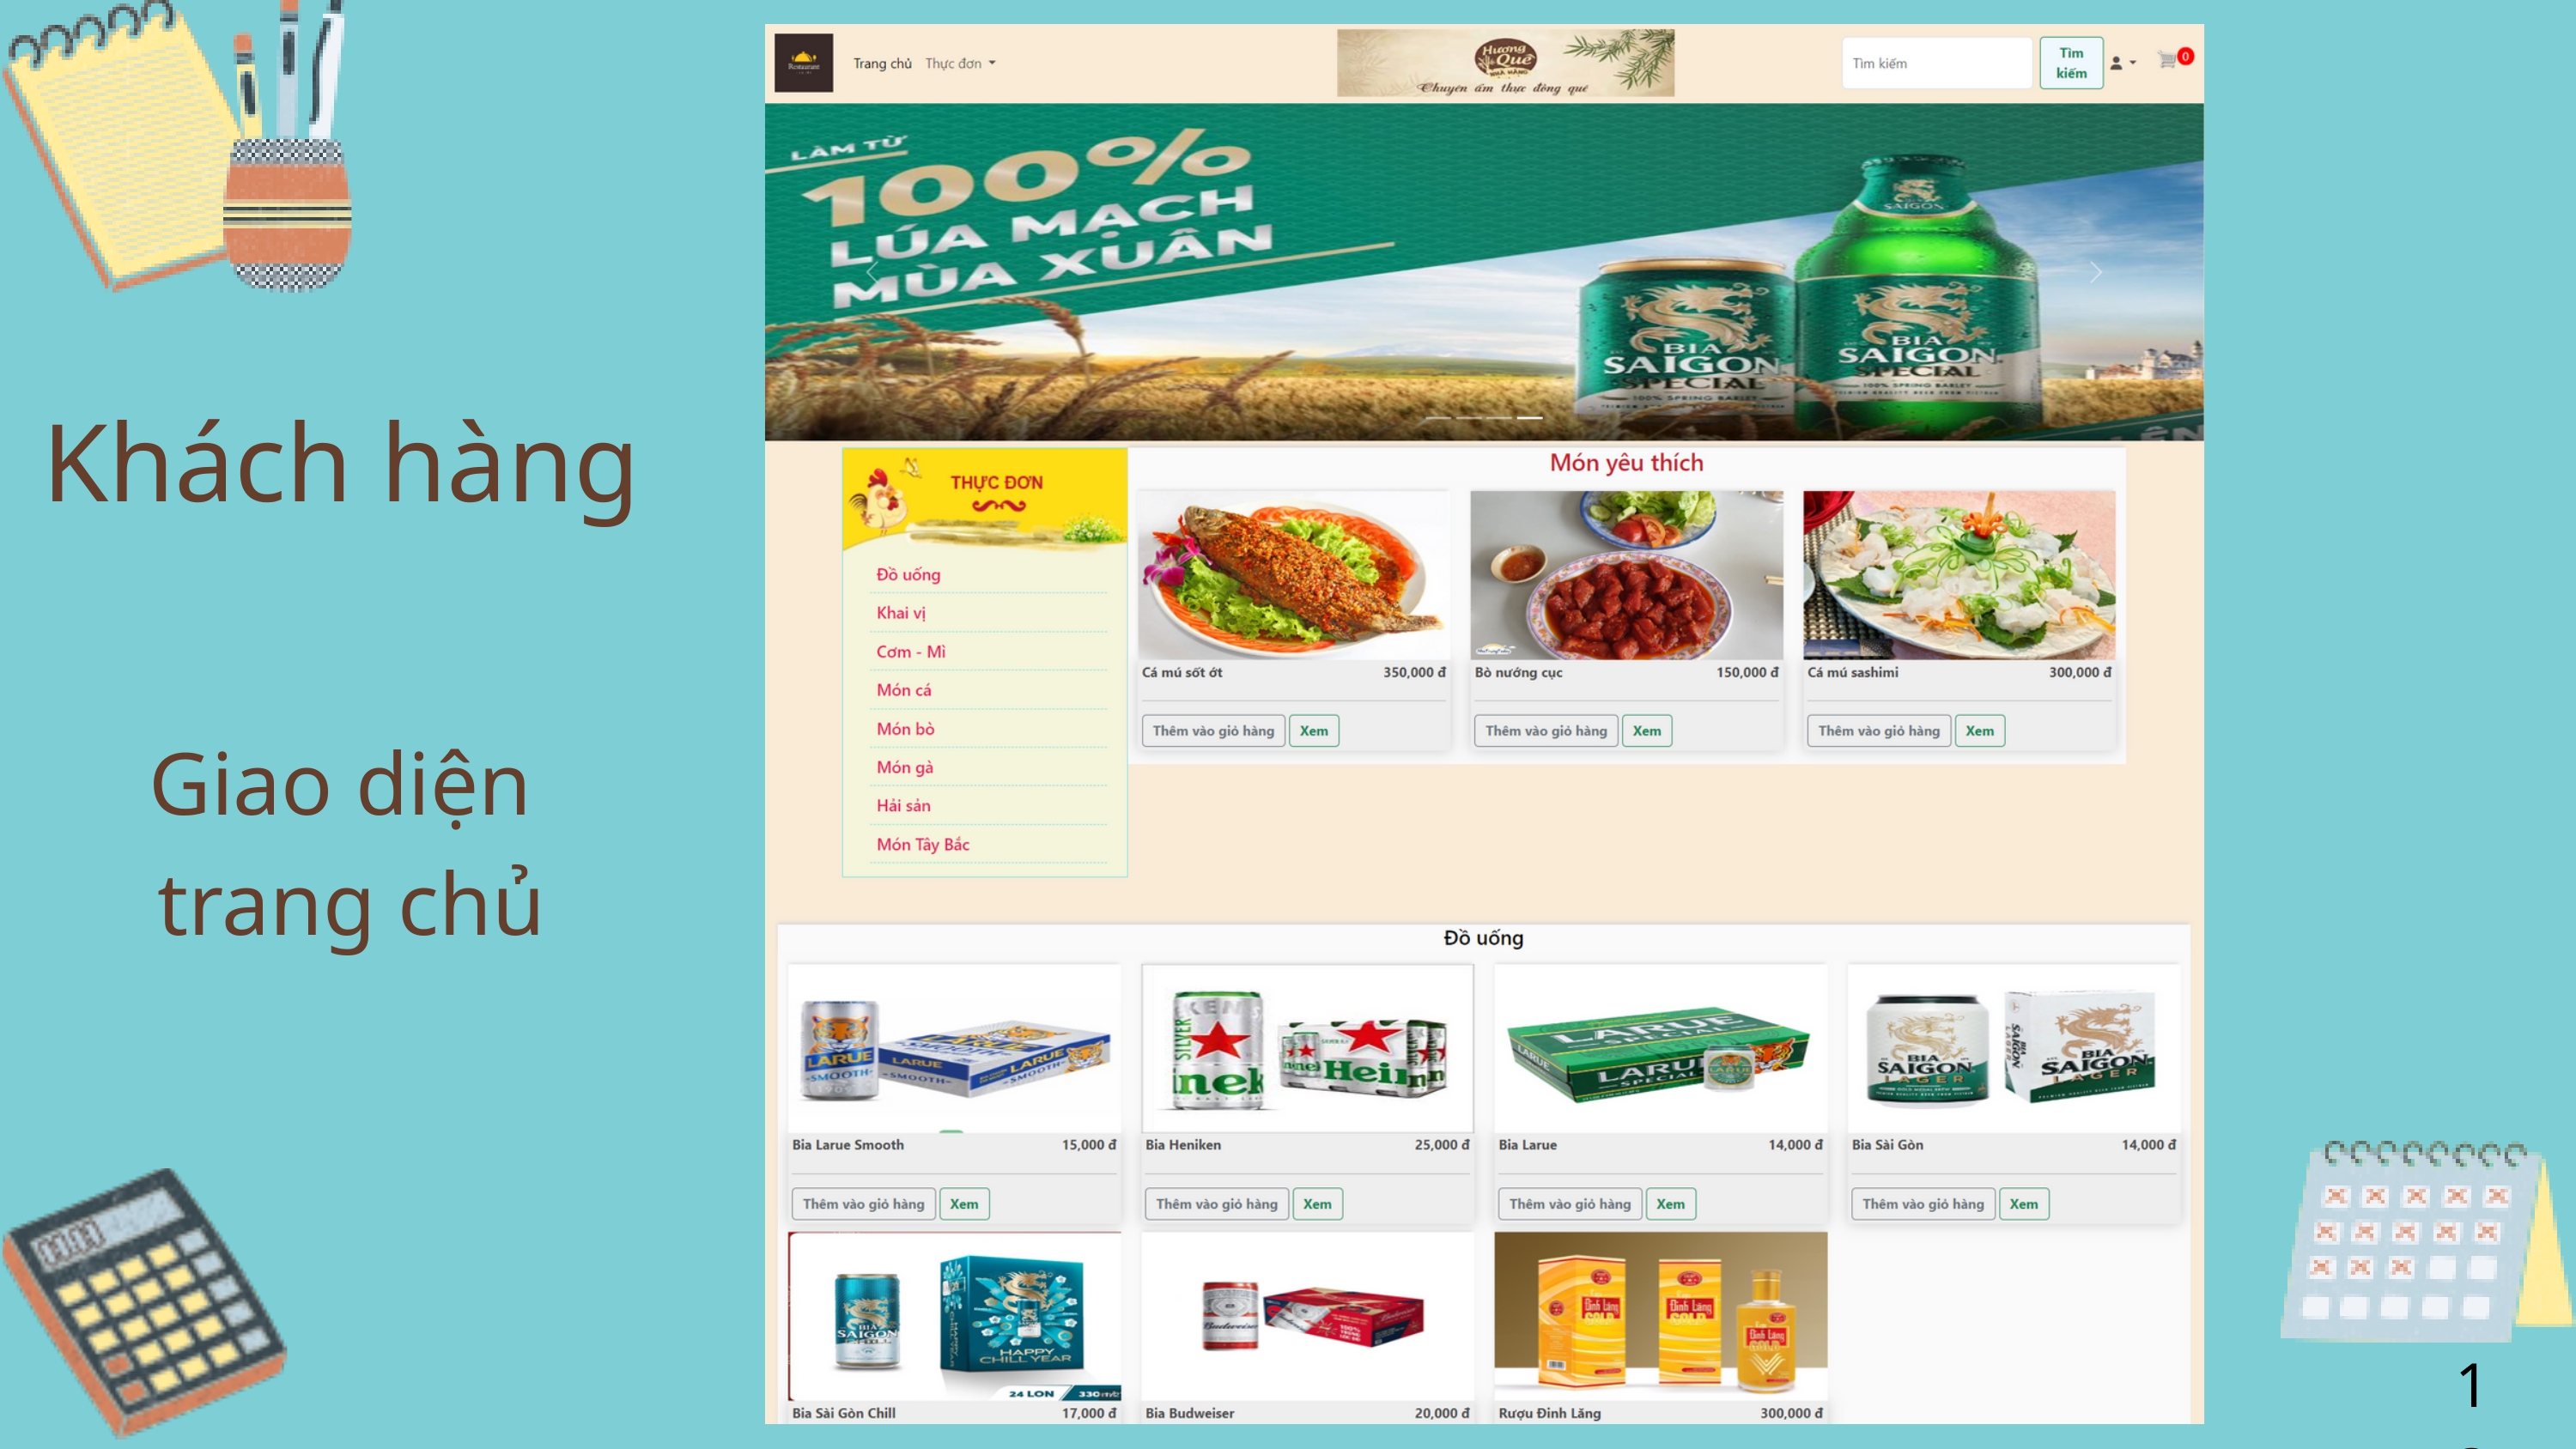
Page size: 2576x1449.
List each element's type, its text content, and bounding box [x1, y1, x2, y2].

text_box Khách hàng [14, 394, 690, 524]
text_box [2, 0, 223, 293]
text_box Giao diện trang chủ [136, 712, 568, 953]
text_box [223, 0, 352, 293]
text_box [765, 24, 2205, 1424]
text_box [2281, 1141, 2576, 1343]
text_box [2, 1168, 288, 1440]
text_box 13 [2439, 1334, 2507, 1449]
